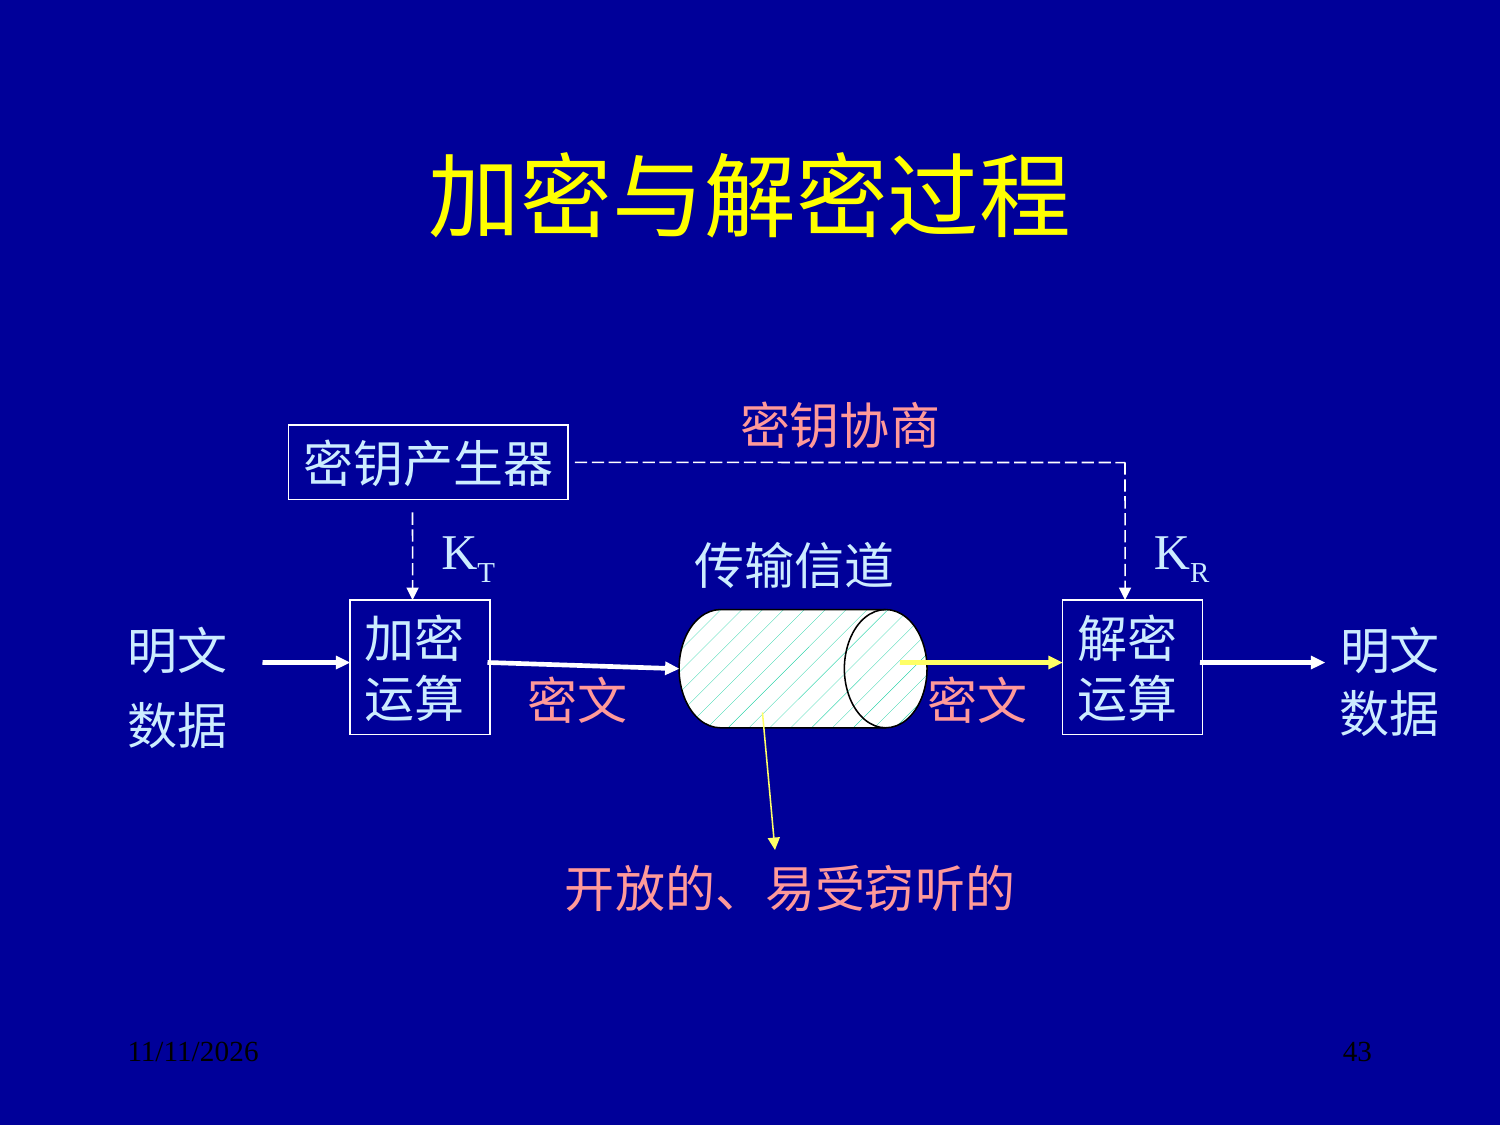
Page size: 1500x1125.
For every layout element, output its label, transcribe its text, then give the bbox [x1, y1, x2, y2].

text_box 明文 [1325, 612, 1455, 688]
text_box 数据 [1324, 674, 1463, 750]
text_box 加密运算 [349, 599, 490, 735]
text_box [1043, 656, 1062, 669]
text_box [643, 662, 680, 675]
text_box 密文 [912, 662, 1043, 738]
title 加密与解密过程 [112, 99, 1388, 288]
text_box [679, 609, 927, 728]
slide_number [112, 1025, 425, 1100]
text_box 明文 [112, 612, 243, 688]
text_box 数据 [112, 687, 250, 763]
text_box 密文 [512, 662, 643, 738]
text_box [406, 582, 419, 601]
text_box 密钥协商 [725, 387, 955, 463]
text_box 密钥产生器 [288, 424, 569, 500]
text_box [1199, 656, 1325, 669]
text_box KT [426, 512, 511, 596]
text_box 传输信道 [679, 527, 910, 602]
text_box KR [1139, 512, 1225, 596]
text_box [1118, 585, 1132, 601]
text_box [262, 656, 350, 669]
text_box 解密运算 [1062, 599, 1203, 735]
slide_number 43 [1074, 1025, 1388, 1100]
text_box [762, 712, 781, 850]
text_box 开放的、易受窃听的 [550, 849, 1030, 925]
